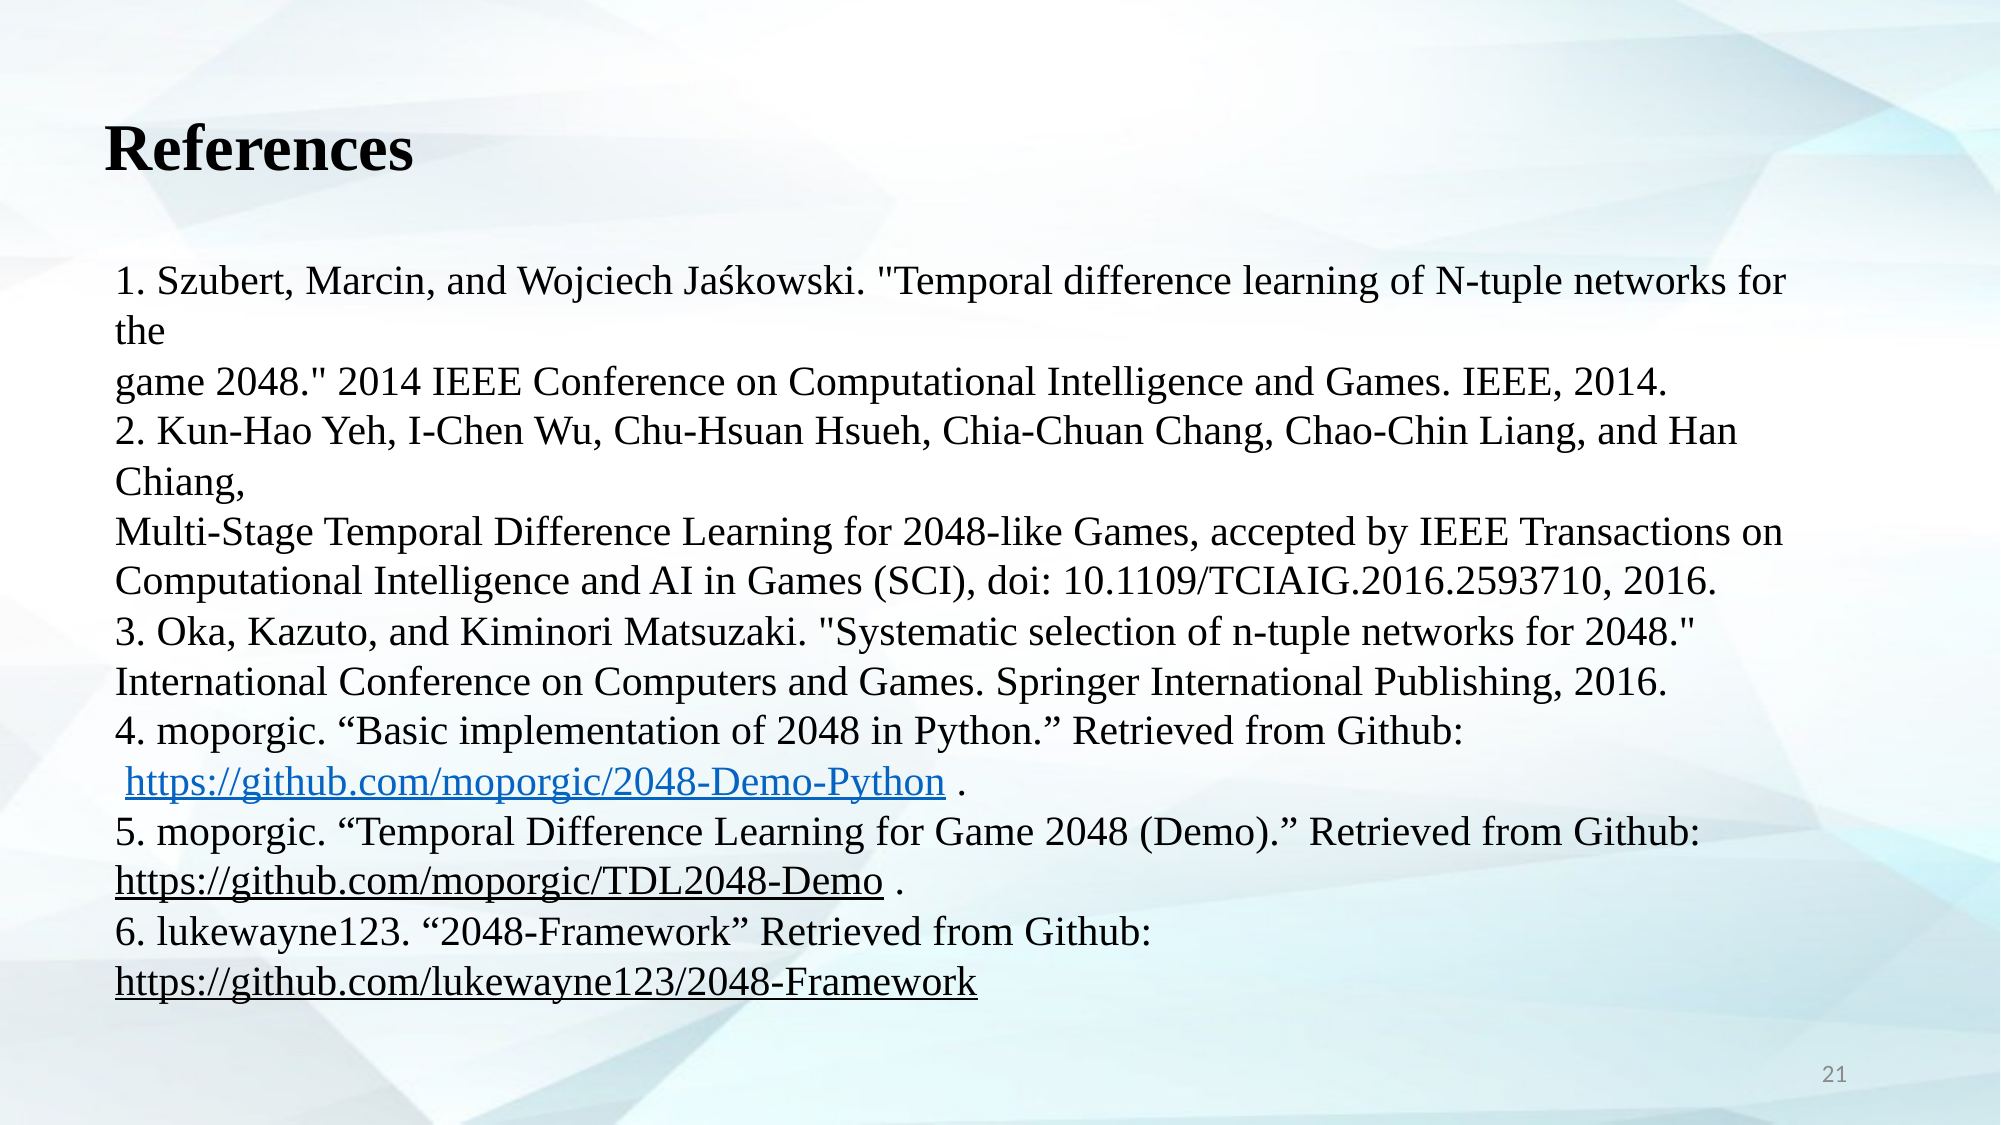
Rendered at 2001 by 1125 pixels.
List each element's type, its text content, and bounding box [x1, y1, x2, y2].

text_box 1. Szubert, Marcin, and Wojciech Jaśkowski. "Temporal difference learning of N-tuple networks for the game 2048." 2014 IEEE Conference on Computational Intelligence and Games. IEEE, 2014. 2. Kun-Hao Yeh, I-Chen Wu, Chu-Hsuan Hsueh, Chia-Chuan Chang, Chao-Chin Liang, and Han Chiang, Multi-Stage Temporal Difference Learning for 2048-like Games, accepted by IEEE Transactions on Computational Intelligence and AI in Games (SCI), doi: 10.1109/TCIAIG.2016.2593710, 2016. 3. Oka, Kazuto, and Kiminori Matsuzaki. "Systematic selection of n-tuple networks for 2048." International Conference on Computers and Games. Springer International Publishing, 2016. 4. moporgic. “Basic implementation of 2048 in Python.” Retrieved from Github: https://github.com/moporgic/2048-Demo-Python . 5. moporgic. “Temporal Difference Learning for Game 2048 (Demo).” Retrieved from Github: https://github.com/moporgic/TDL2048-Demo . 6. lukewayne123. “2048-Framework” Retrieved from Github: https://github.com/lukewayne123/2048-Framework [99, 245, 1863, 1011]
title References [89, 75, 1815, 222]
picture [0, 0, 2001, 1125]
slide_number 21 [1412, 1042, 1863, 1103]
